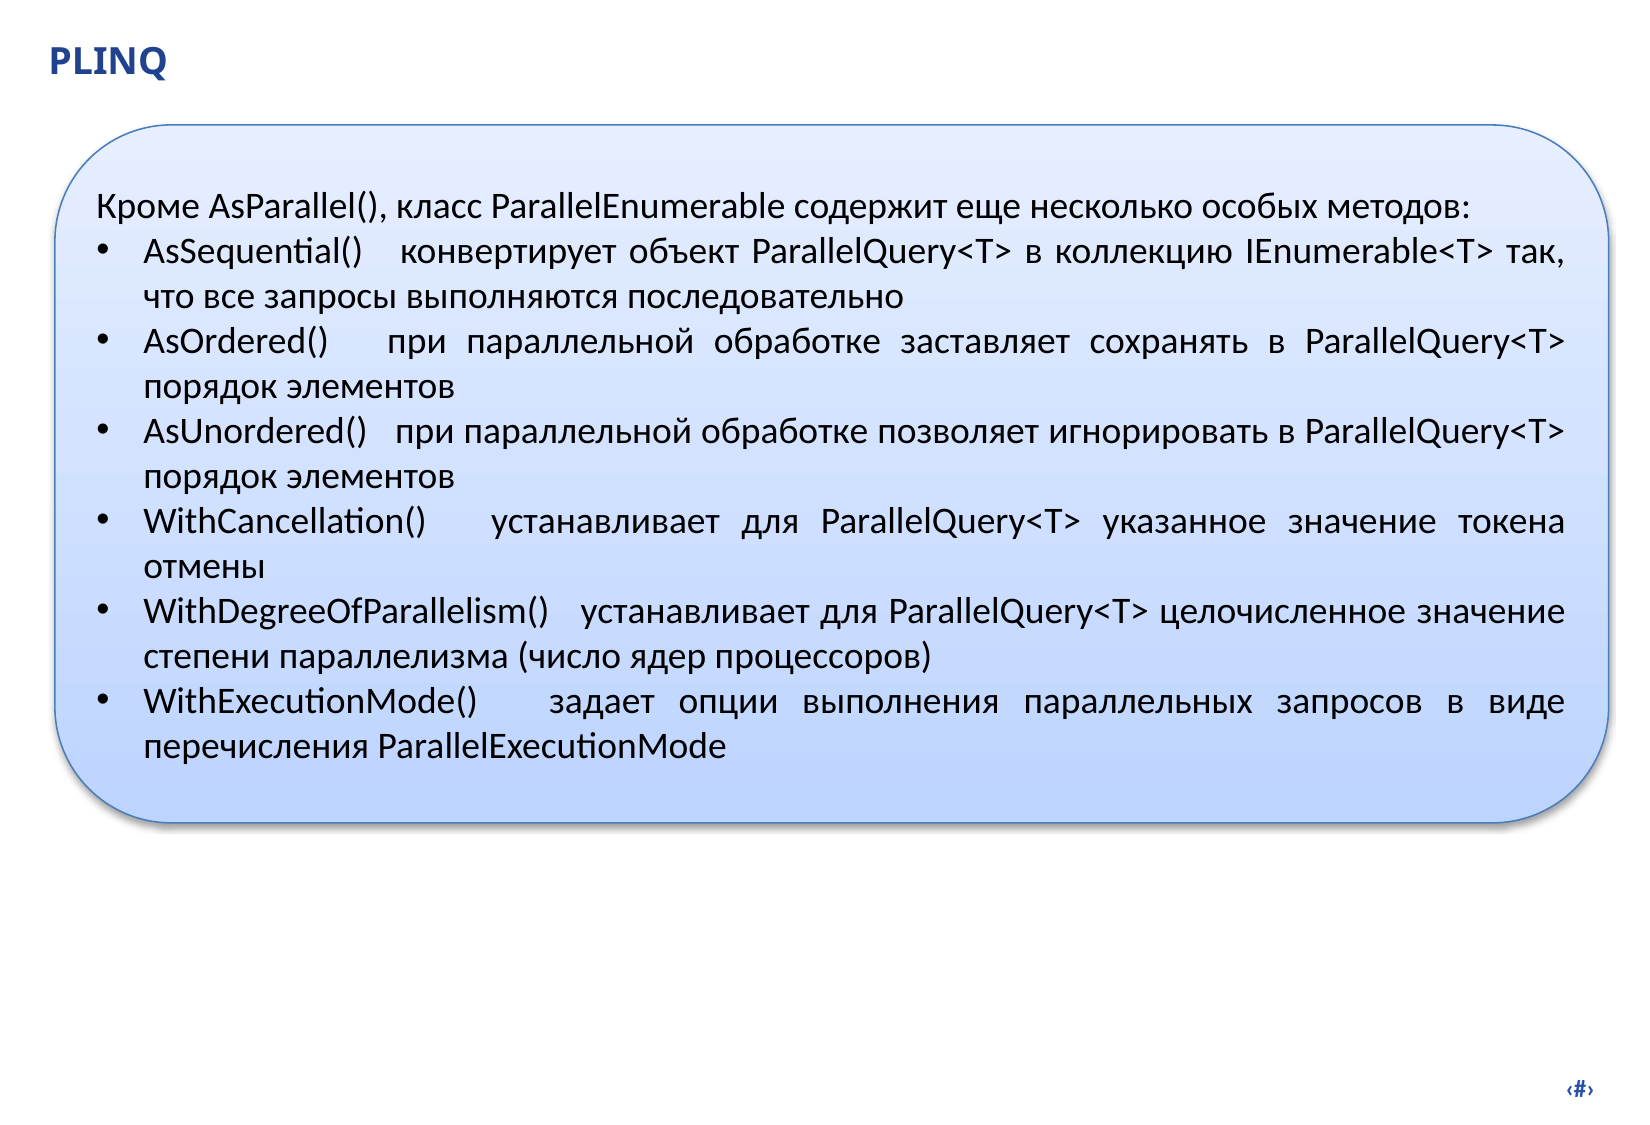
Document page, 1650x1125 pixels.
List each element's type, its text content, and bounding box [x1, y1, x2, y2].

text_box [54, 124, 1609, 824]
title PLINQ [40, 28, 1617, 90]
